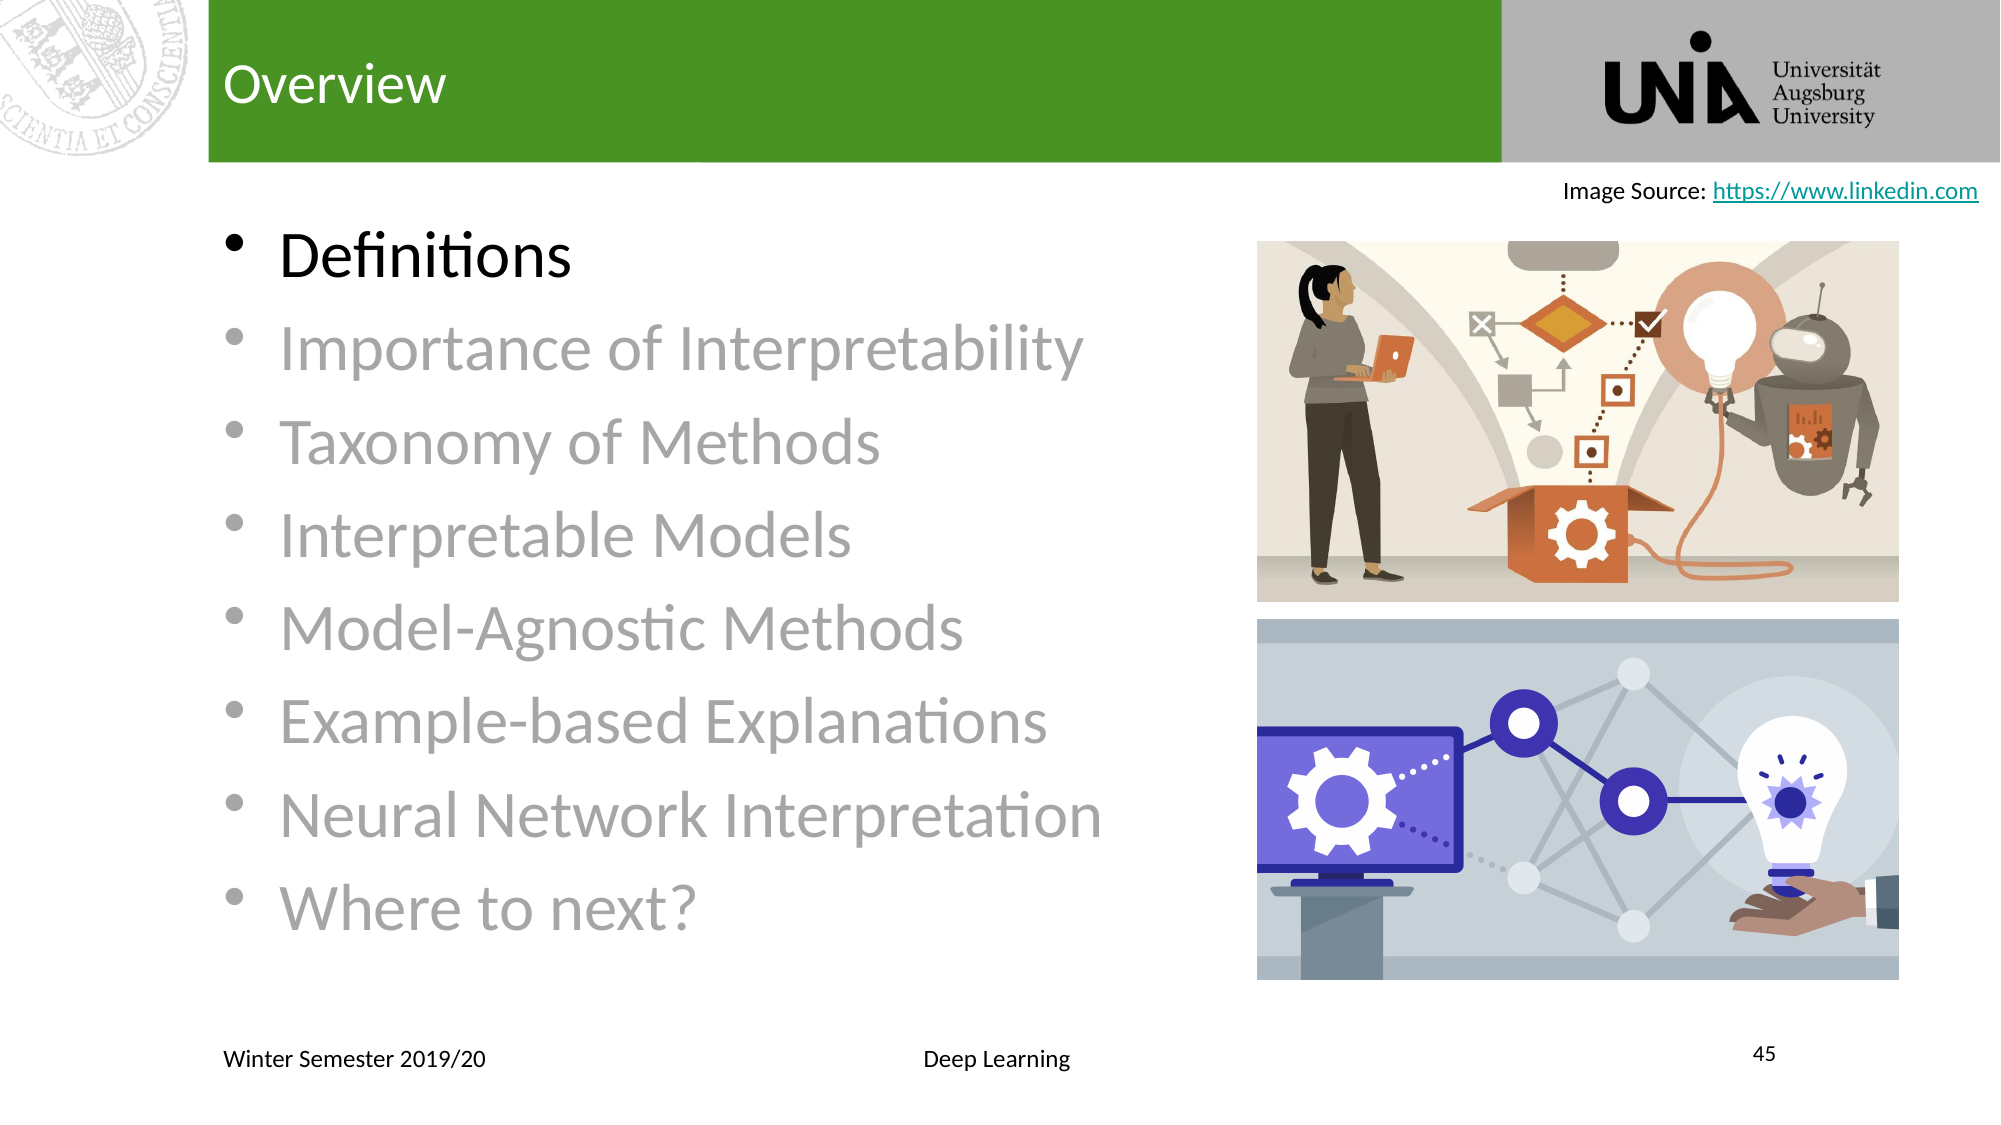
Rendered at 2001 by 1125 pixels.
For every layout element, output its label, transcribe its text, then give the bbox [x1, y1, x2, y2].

picture [0, 0, 188, 156]
picture [1568, 12, 1934, 167]
picture [1257, 619, 1899, 980]
text_box Image Source: https://www.linkedin.com [1454, 167, 1994, 212]
picture [1257, 212, 1934, 602]
list Definitions Importance of Interpretability Taxonomy of Methods Interpretable Models Model-Agnostic Methods Example-based Explanations Neural Network Interpretation Where to next? [208, 203, 1792, 1014]
title Overview [208, 22, 1875, 138]
slide_number 45 [1478, 1030, 1792, 1106]
